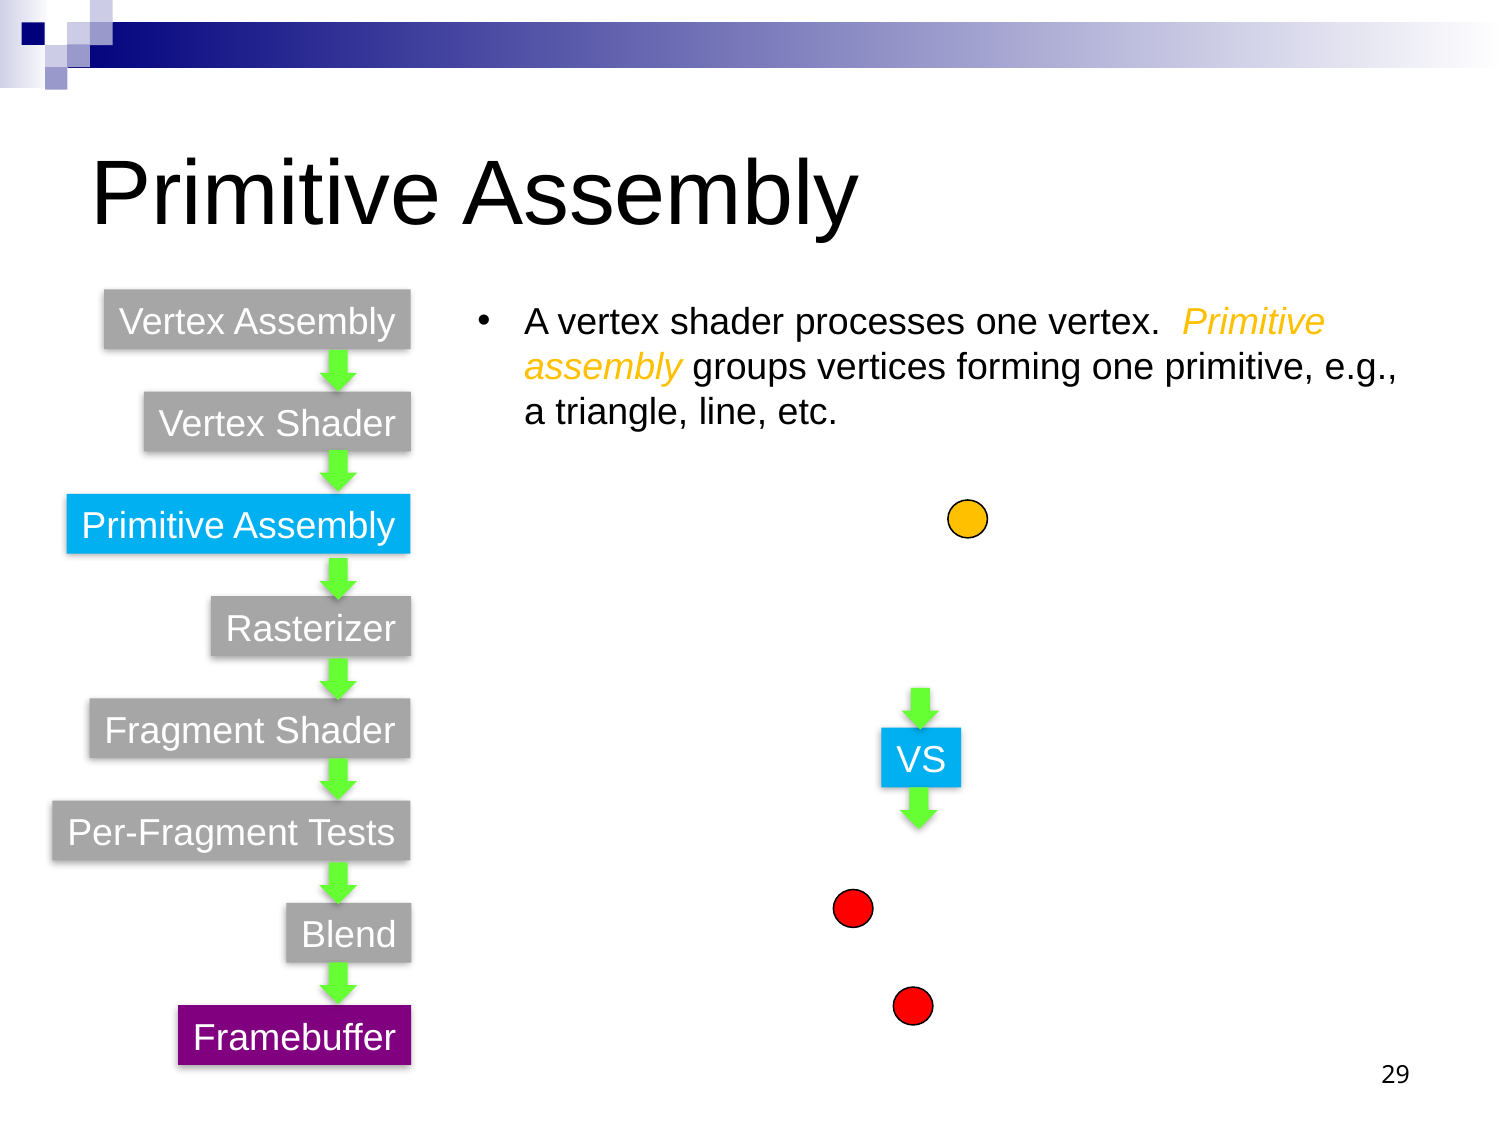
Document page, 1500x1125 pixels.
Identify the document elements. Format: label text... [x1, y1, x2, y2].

text_box Fragment Shader [89, 698, 411, 759]
title Primitive Assembly [75, 75, 1425, 300]
text_box [947, 499, 988, 538]
text_box [319, 758, 358, 800]
text_box [319, 558, 358, 600]
text_box Vertex Shader [143, 391, 411, 452]
text_box [319, 962, 358, 1005]
text_box [899, 787, 938, 830]
text_box Blend [286, 902, 412, 963]
slide_number 29 [1074, 1025, 1425, 1100]
text_box Framebuffer [178, 1005, 412, 1065]
text_box [319, 449, 358, 492]
text_box [319, 862, 358, 905]
text_box Rasterizer [210, 596, 412, 656]
text_box Vertex Assembly [104, 289, 411, 350]
text_box [901, 687, 940, 730]
text_box VS [881, 727, 962, 788]
text_box Primitive Assembly [66, 493, 411, 554]
text_box A vertex shader processes one vertex. Primitive assembly groups vertices forming one primitive, e.g., a triangle, line, etc. [462, 289, 1438, 530]
text_box [893, 987, 933, 1025]
text_box [319, 349, 358, 392]
text_box [319, 658, 358, 700]
text_box Per-Fragment Tests [52, 800, 411, 861]
text_box [833, 889, 873, 928]
